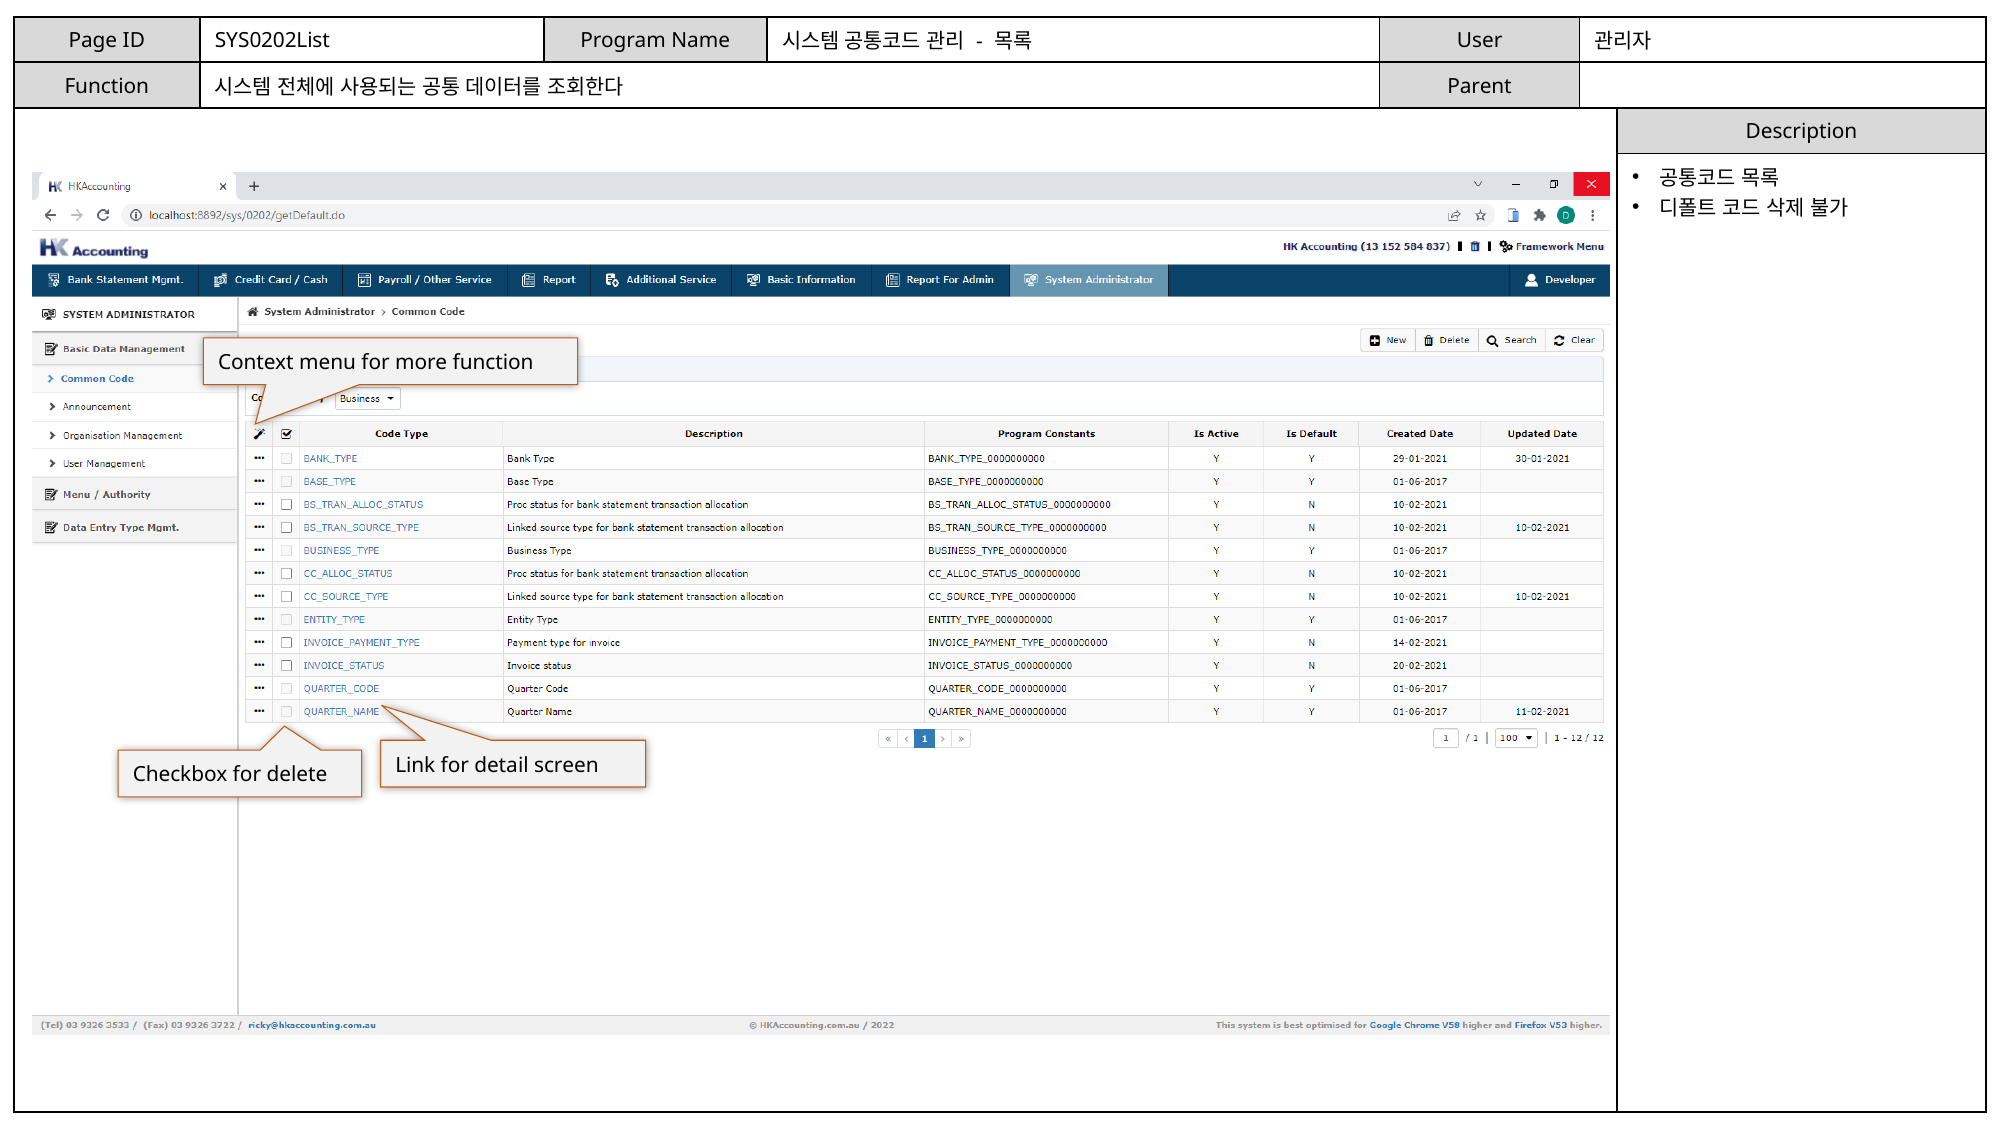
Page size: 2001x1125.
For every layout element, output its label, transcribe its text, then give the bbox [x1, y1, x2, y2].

table_header User [1380, 18, 1579, 61]
table_header SYS0202List [201, 18, 543, 61]
table_header 시스템 공통코드 관리 - 목록 [768, 18, 1379, 61]
table_header Page ID [15, 18, 199, 61]
table_cell [1580, 63, 1985, 107]
table_header Program Name [545, 18, 766, 61]
table_cell 공통코드 목록 디폴트 코드 삭제 불가 [1618, 154, 1985, 1111]
table_cell Function [15, 63, 199, 107]
table_header 관리자 [1580, 18, 1985, 61]
table_cell Description [1618, 109, 1985, 153]
picture [32, 172, 1610, 1035]
table_cell [15, 109, 1616, 1111]
table_cell Parent [1380, 63, 1579, 107]
table_cell 시스템 전체에 사용되는 공통 데이터를 조회한다 [201, 63, 1379, 107]
